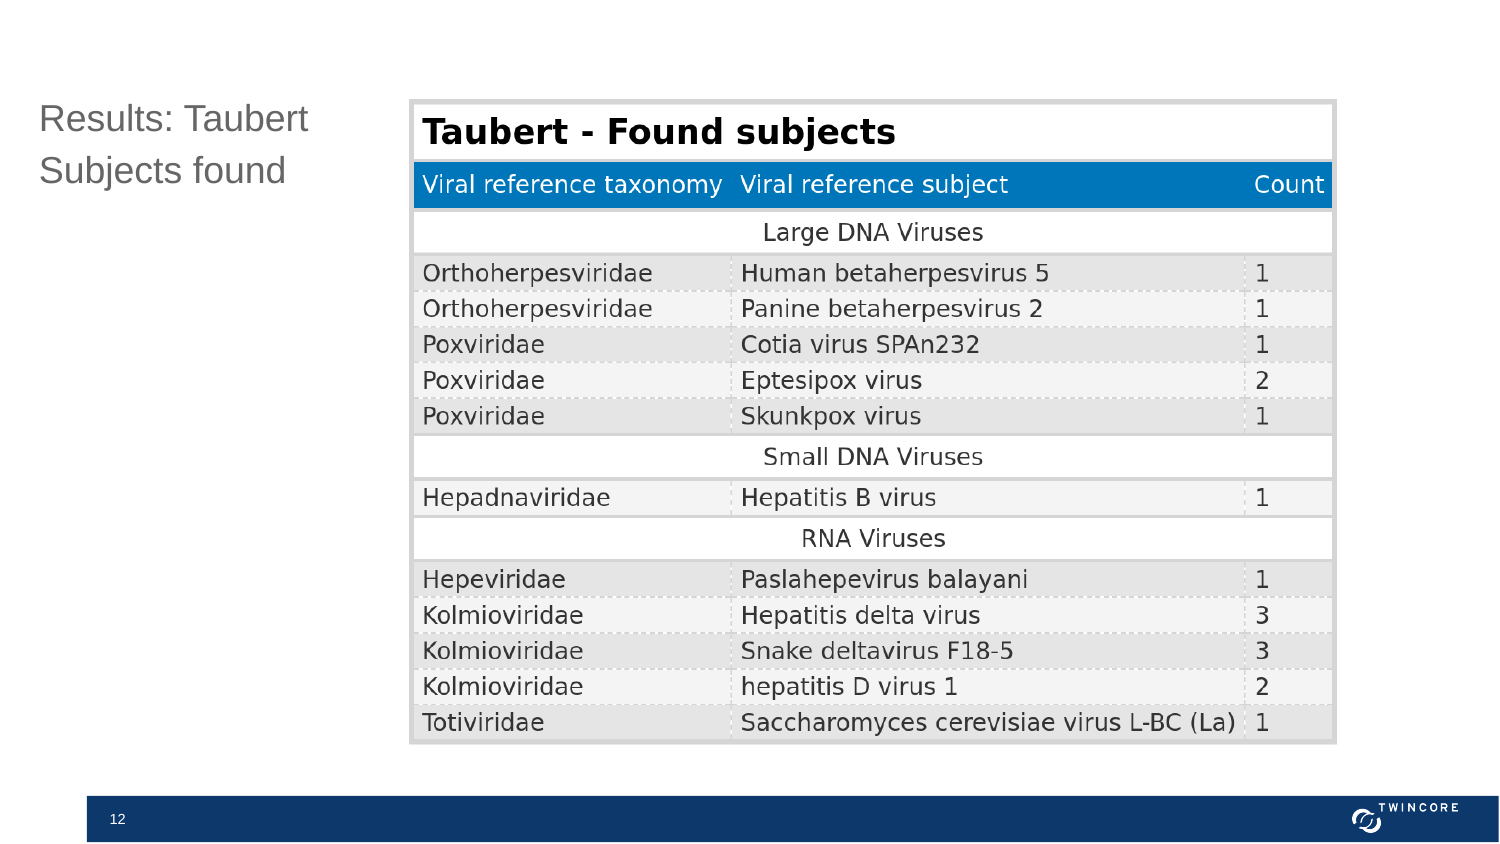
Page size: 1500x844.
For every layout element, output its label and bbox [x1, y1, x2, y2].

picture [1352, 803, 1458, 833]
picture [401, 93, 1342, 750]
